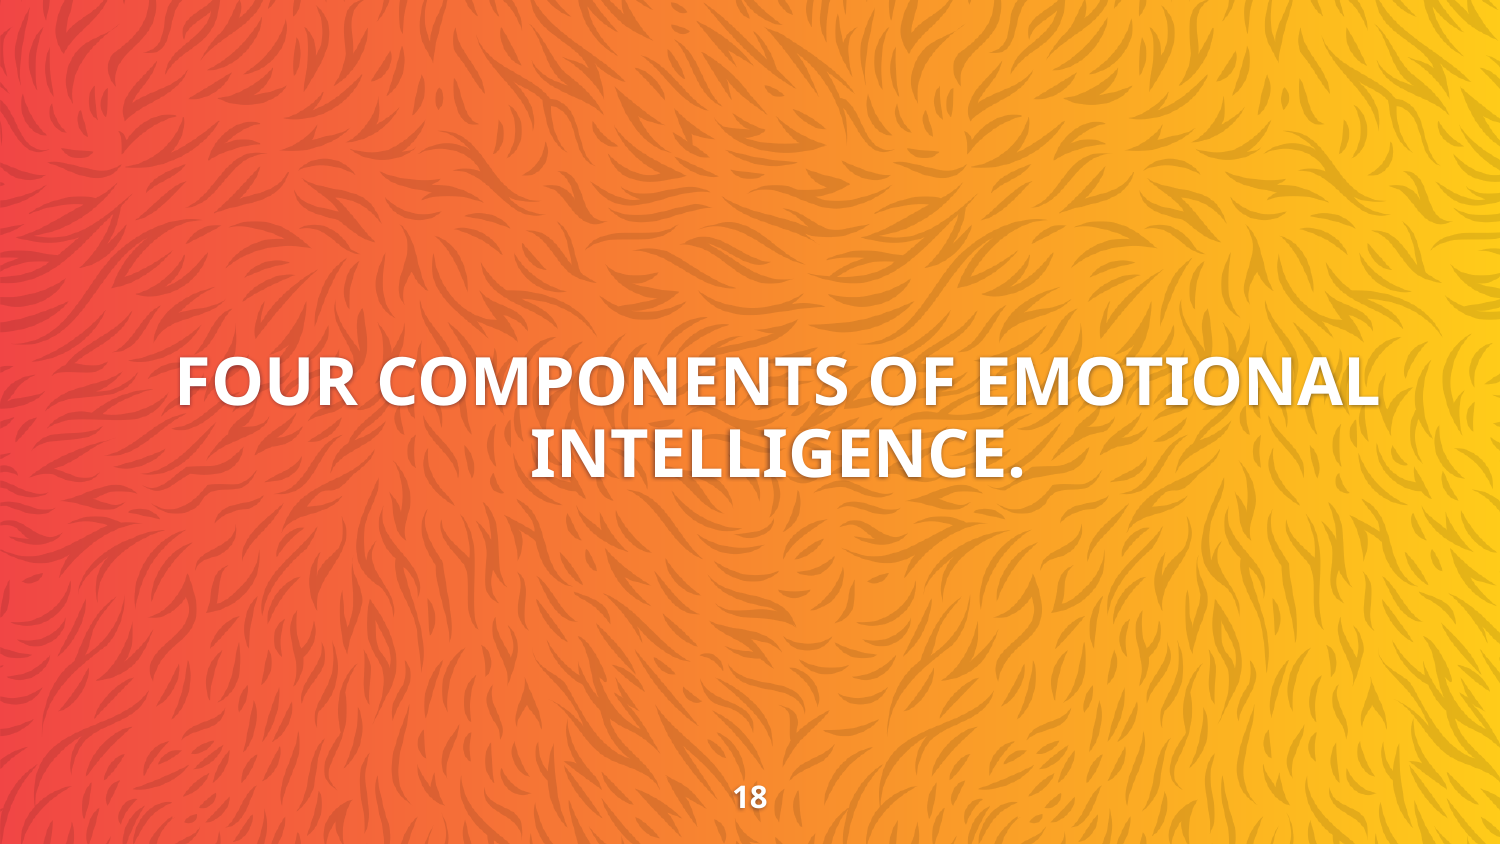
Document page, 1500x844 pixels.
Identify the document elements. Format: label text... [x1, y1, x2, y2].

title FOUR COMPONENTS OF EMOTIONAL INTELLIGENCE. [170, 242, 1388, 493]
slide_number 18 [705, 766, 795, 832]
picture [0, 0, 1500, 844]
